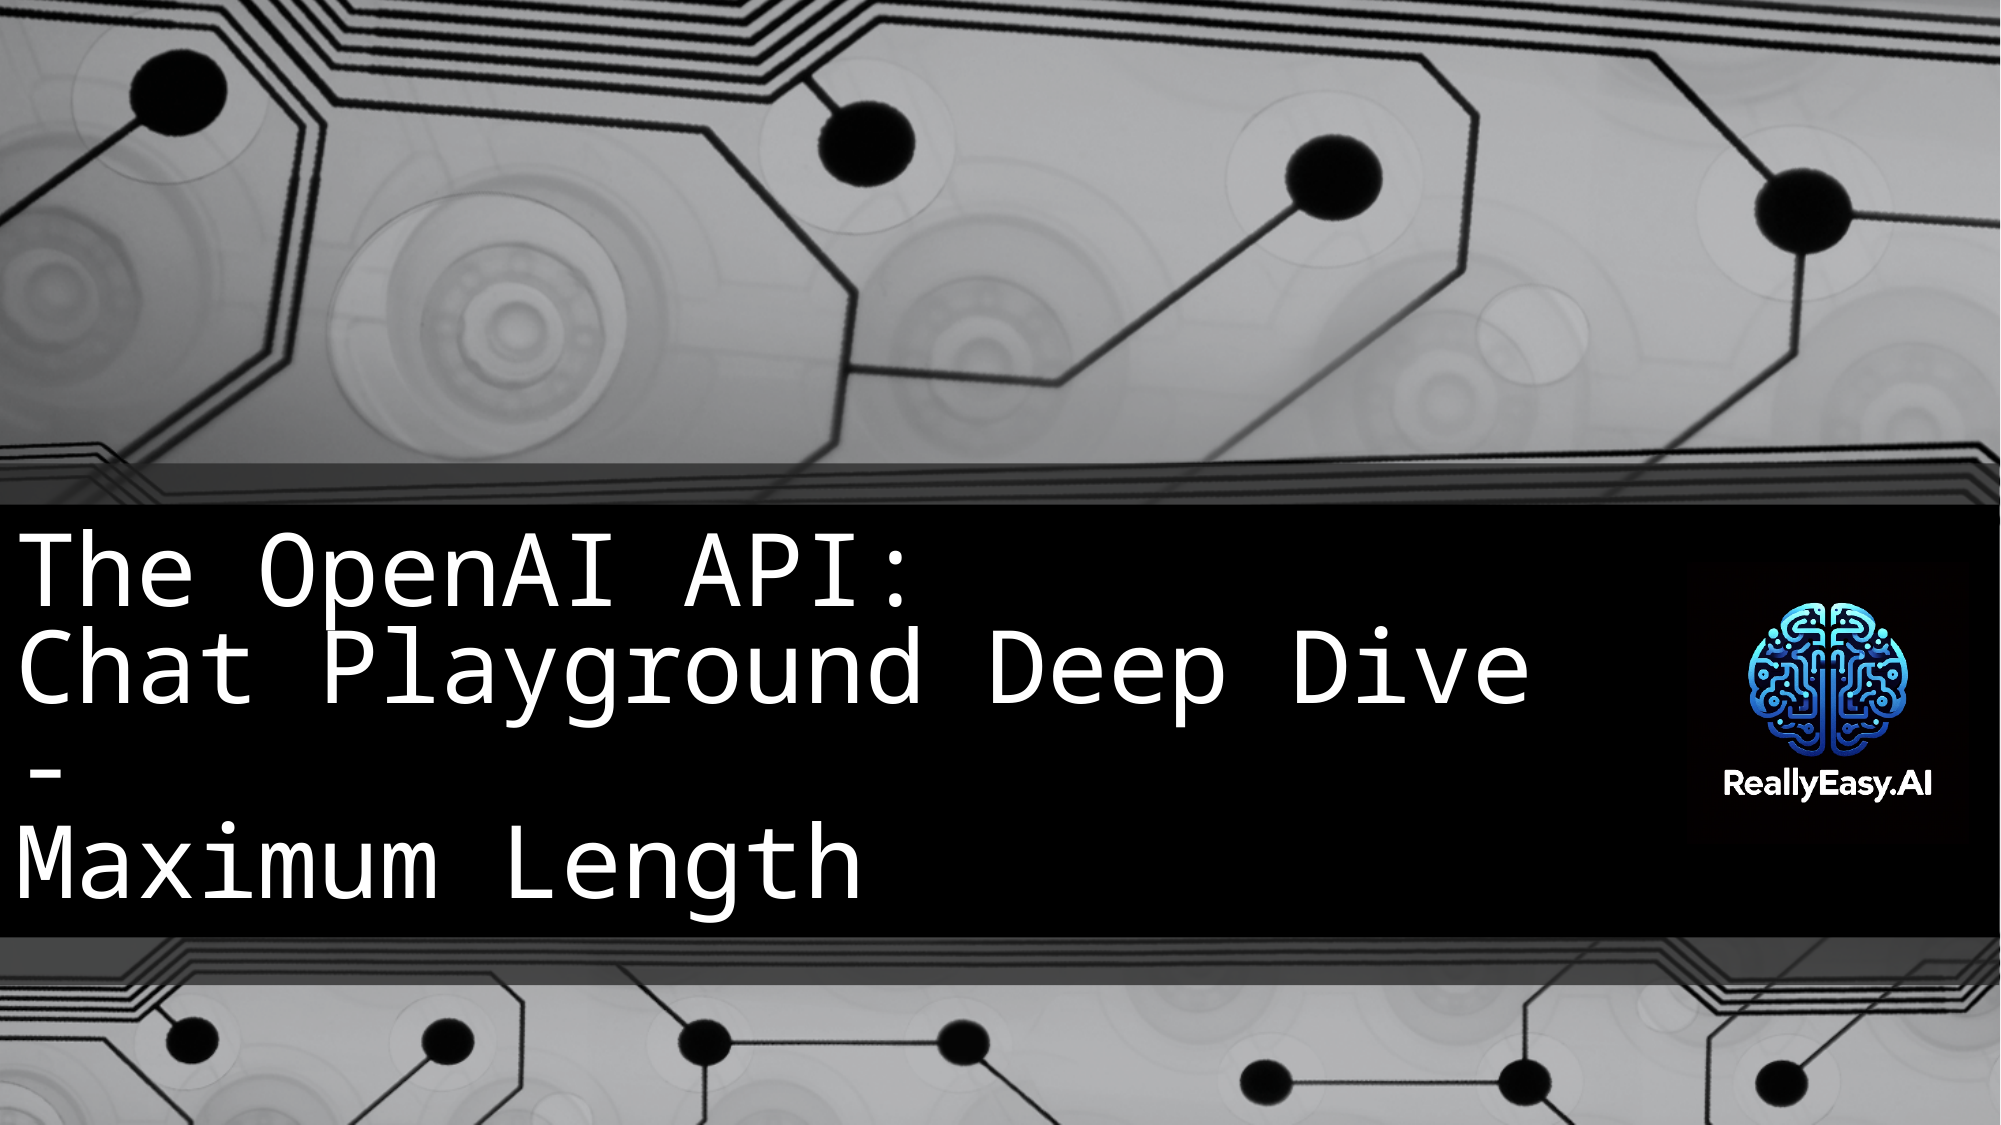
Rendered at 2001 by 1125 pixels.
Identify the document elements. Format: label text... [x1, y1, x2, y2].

picture [0, 0, 2001, 1125]
title The OpenAI API: Chat Playground Deep Dive - Maximum Length [0, 519, 1650, 925]
picture [1687, 562, 1969, 844]
